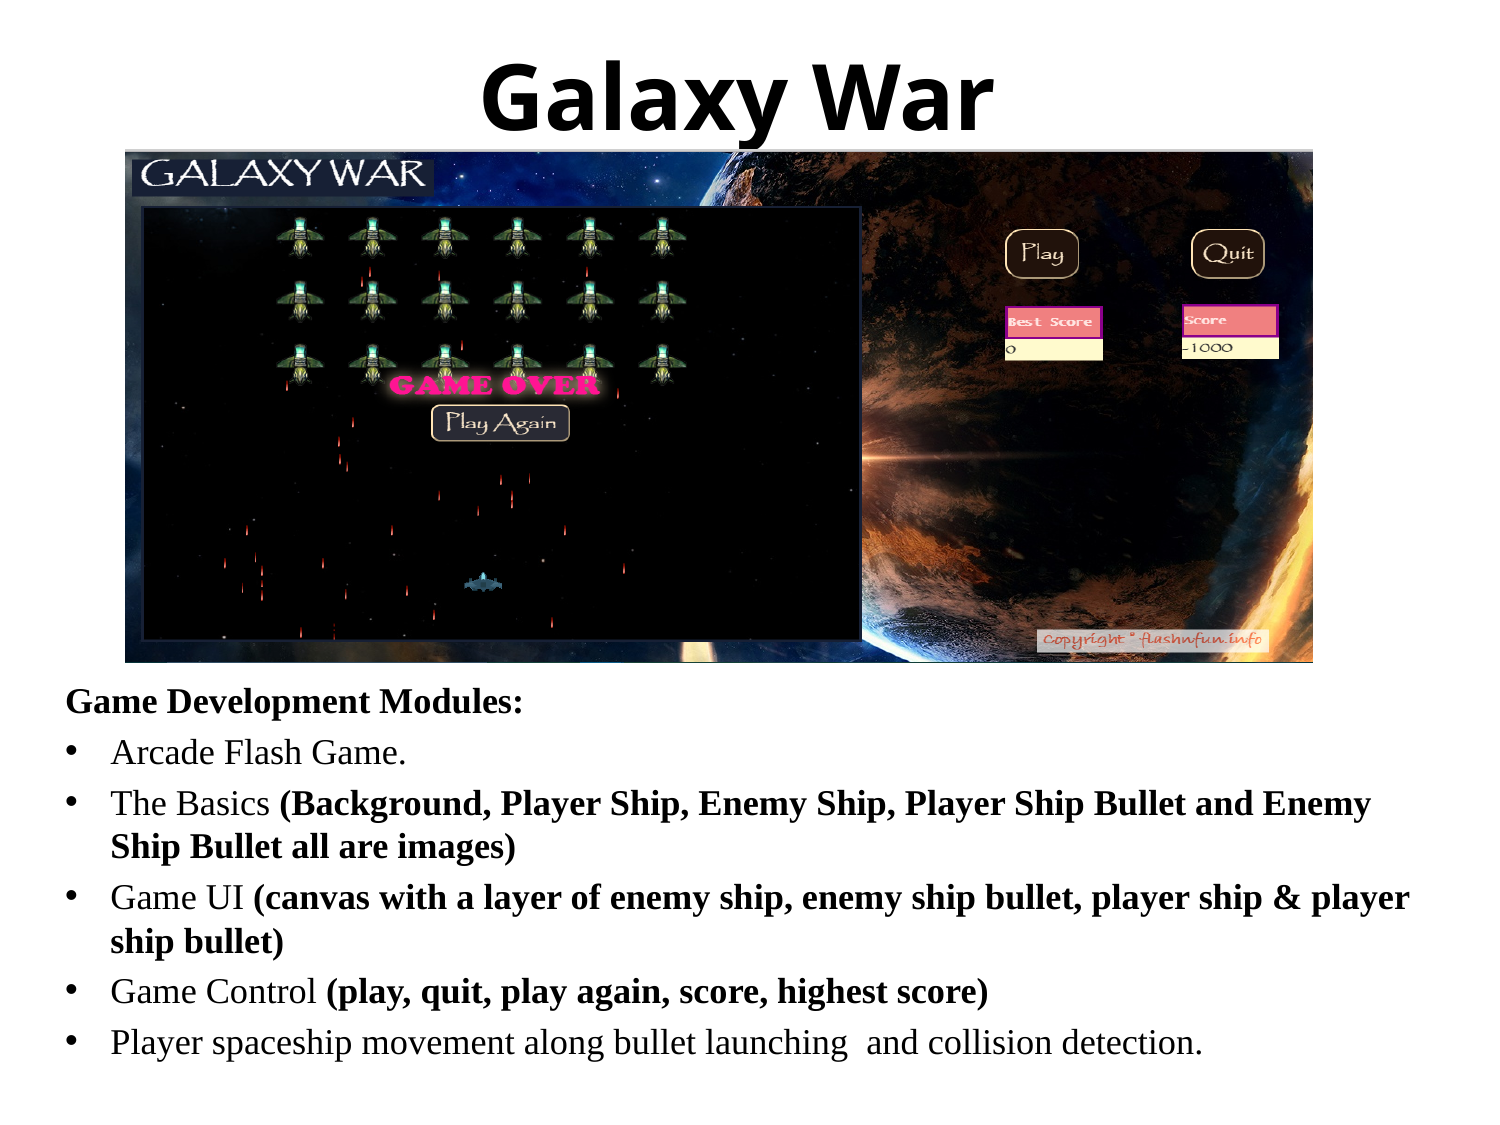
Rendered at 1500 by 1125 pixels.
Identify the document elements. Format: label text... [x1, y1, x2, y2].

subtitle Game Development Modules: Arcade Flash Game. The Basics (Background, Player Ship, Enemy Ship, Player Ship Bullet and Enemy Ship Bullet all are images) Game UI (canvas with a layer of enemy ship, enemy ship bullet, player ship & player ship bullet) Game Control (play, quit, play again, score, highest score) Player spaceship movement along bullet launching and collision detection. [50, 137, 1463, 1075]
title Galaxy War [99, 12, 1375, 137]
picture [124, 149, 1313, 663]
